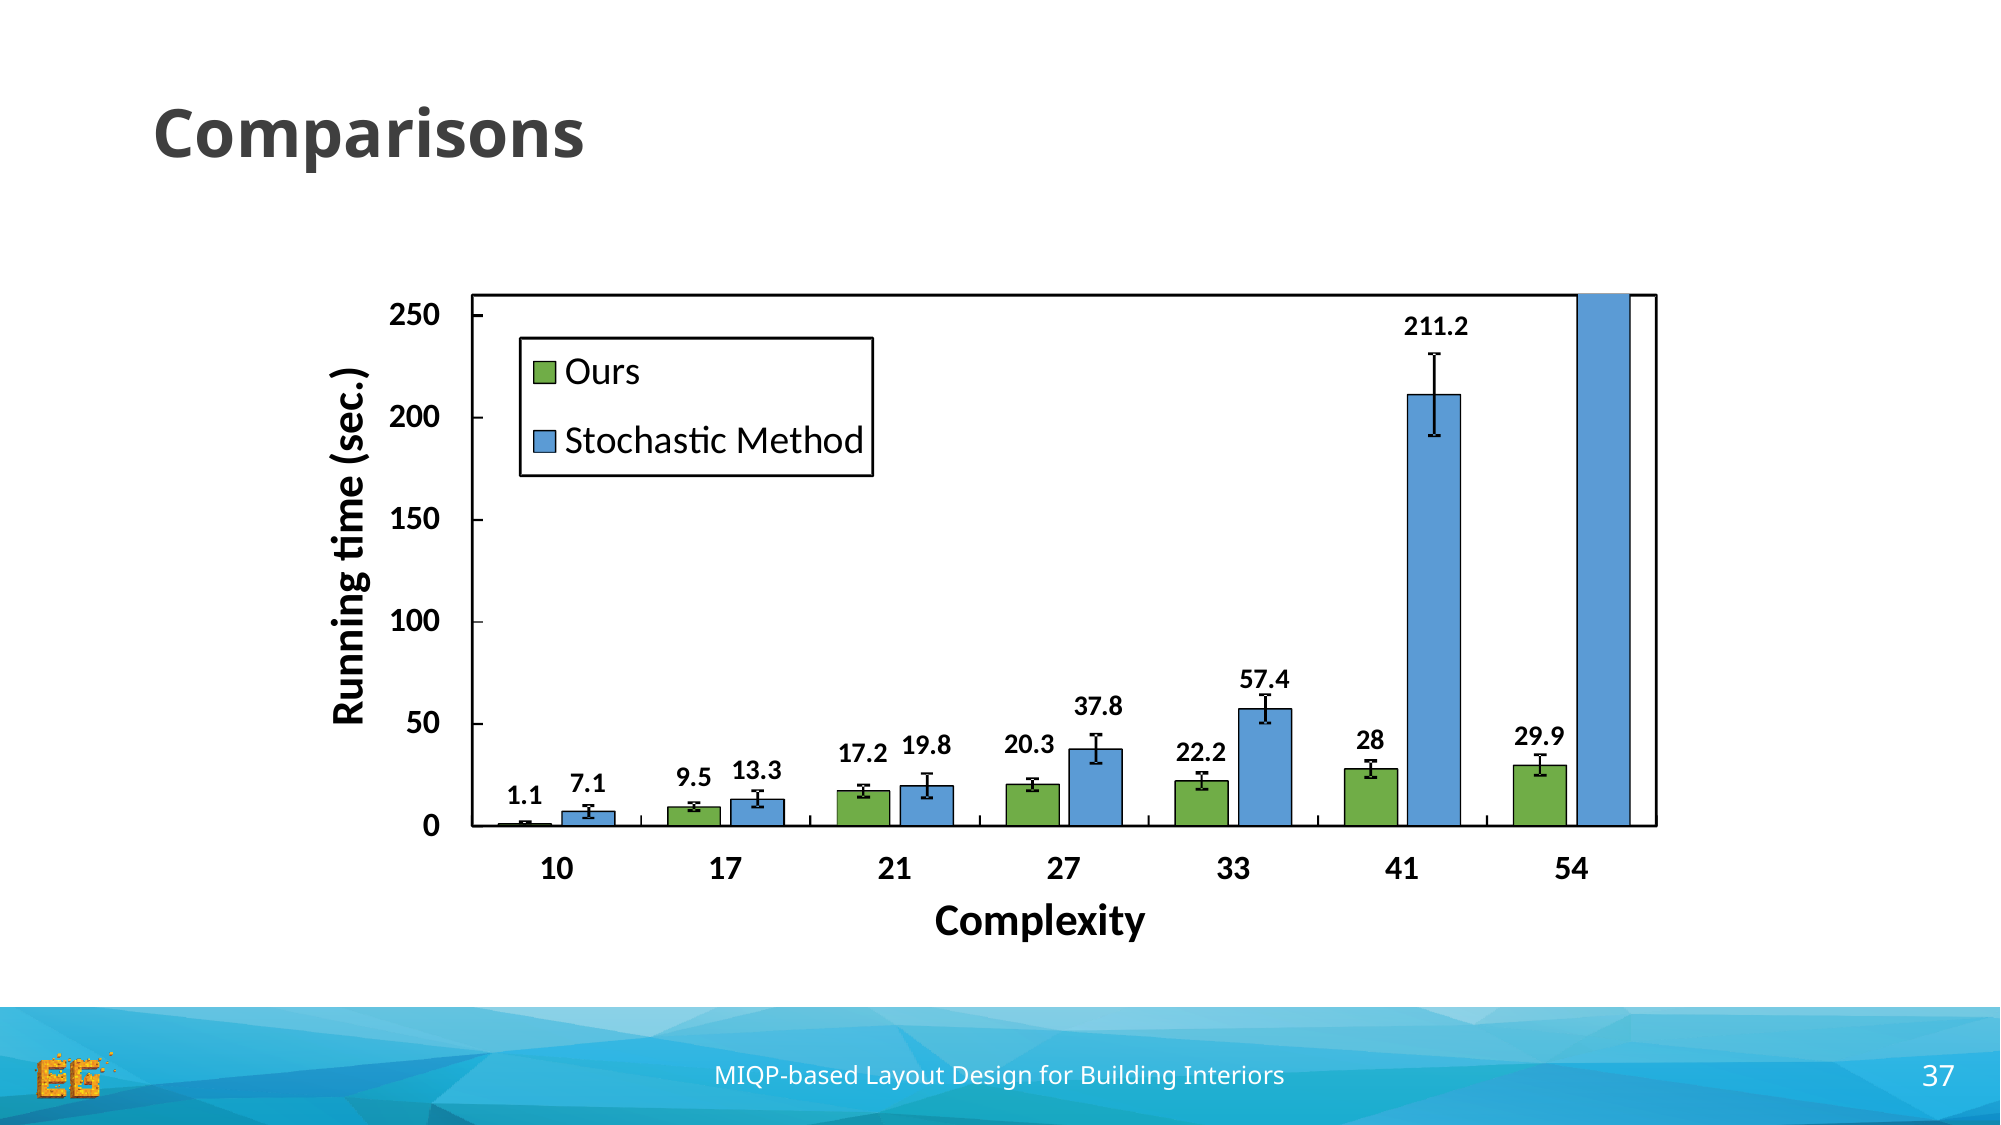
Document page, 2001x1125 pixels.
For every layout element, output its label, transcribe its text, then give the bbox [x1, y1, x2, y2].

footer MIQP-based Layout Design for Building Interiors [554, 1051, 1446, 1102]
picture [158, 252, 1842, 971]
title Comparisons [137, 59, 1863, 212]
picture [0, 1030, 2000, 1125]
slide_number 37 [1599, 1051, 1971, 1102]
